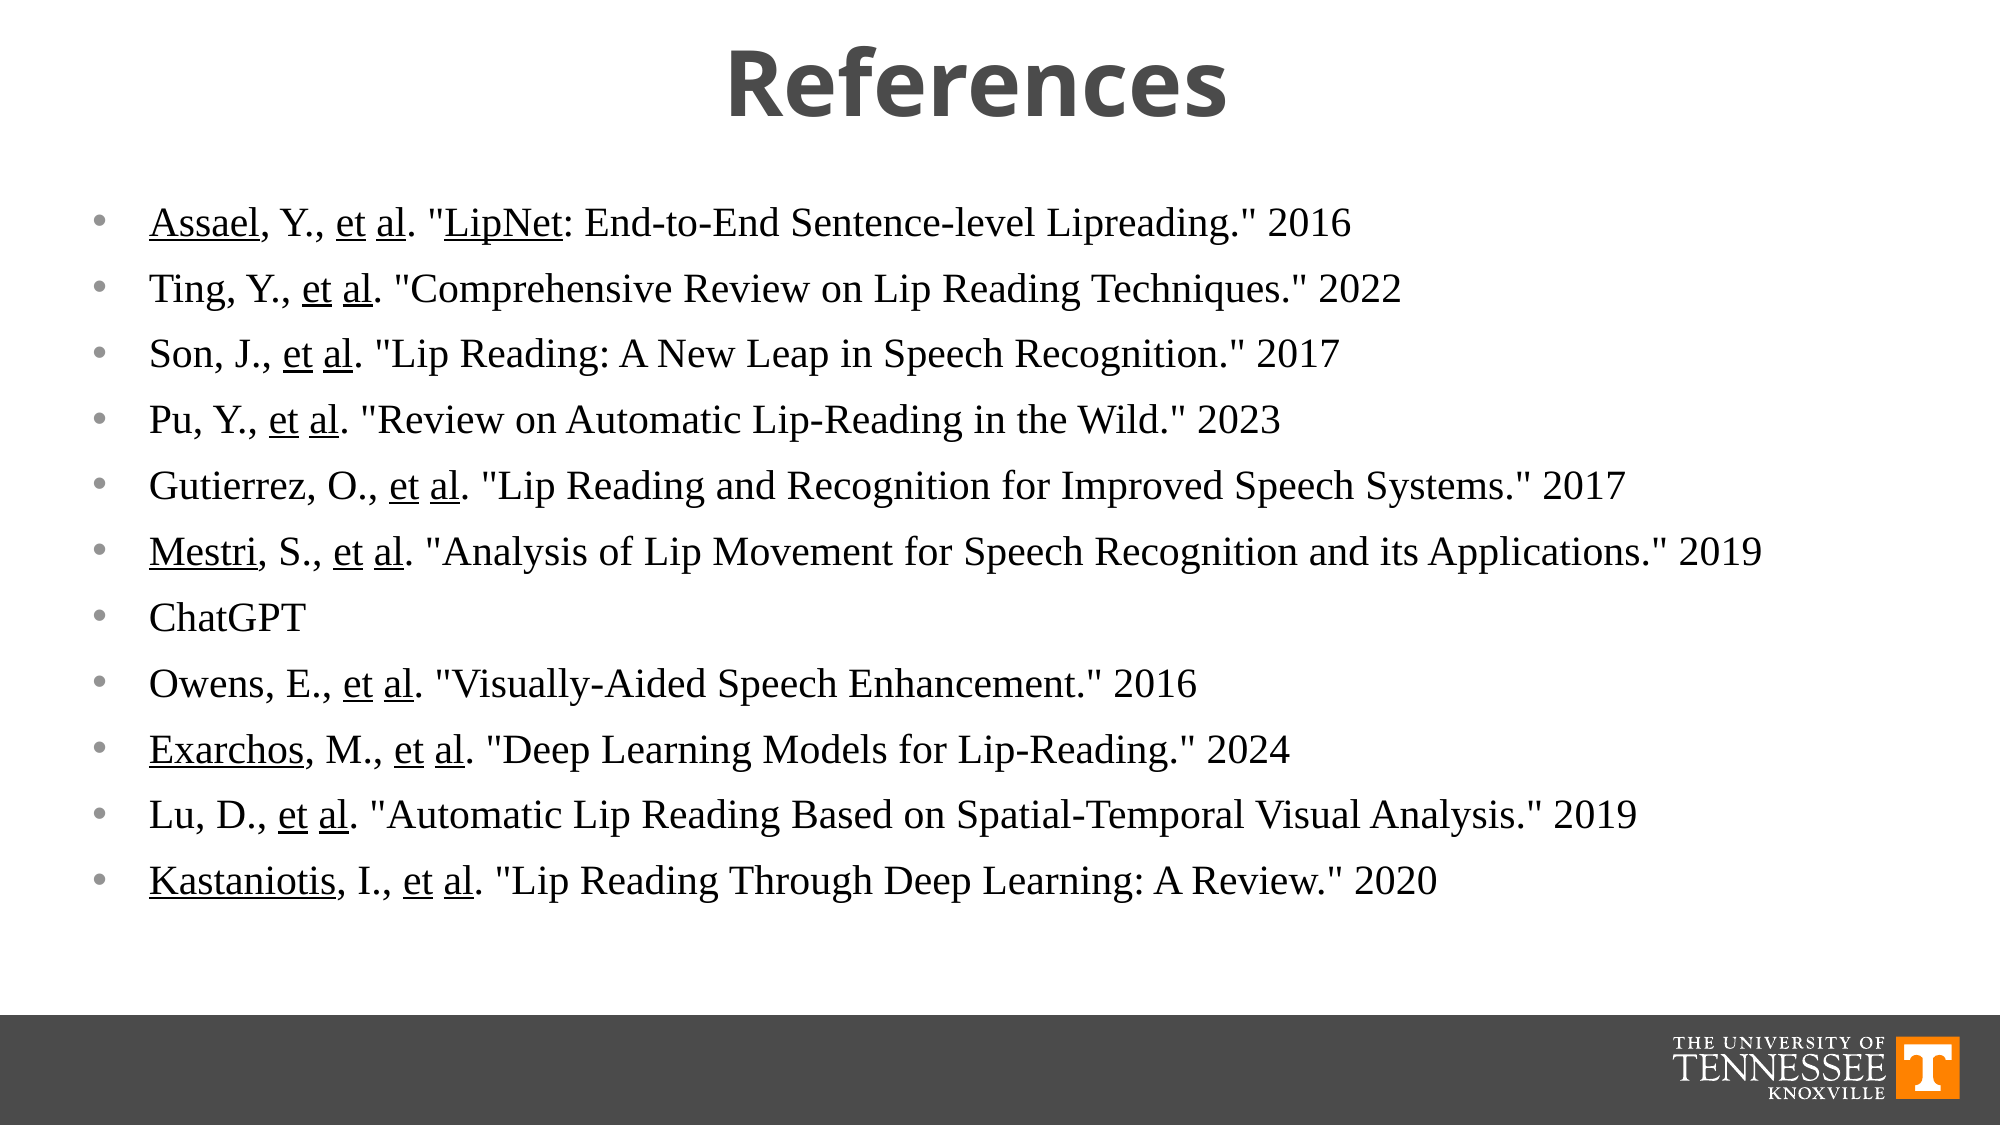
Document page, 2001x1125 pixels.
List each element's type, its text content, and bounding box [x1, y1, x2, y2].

list Assael, Y., et al. "LipNet: End-to-End Sentence-level Lipreading." 2016 Ting, Y., et al. "Comprehensive Review on Lip Reading Techniques." 2022 Son, J., et al. "Lip Reading: A New Leap in Speech Recognition." 2017 Pu, Y., et al. "Review on Automatic Lip-Reading in the Wild." 2023 Gutierrez, O., et al. "Lip Reading and Recognition for Improved Speech Systems." 2017 Mestri, S., et al. "Analysis of Lip Movement for Speech Recognition and its Applications." 2019 ChatGPT Owens, E., et al. "Visually-Aided Speech Enhancement." 2016 Exarchos, M., et al. "Deep Learning Models for Lip-Reading." 2024 Lu, D., et al. "Automatic Lip Reading Based on Spatial-Temporal Visual Analysis." 2019 Kastaniotis, I., et al. "Lip Reading Through Deep Learning: A Review." 2020 [77, 192, 1928, 933]
text_box [0, 1014, 2000, 1125]
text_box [1672, 1036, 1960, 1100]
title References [51, 29, 1902, 215]
